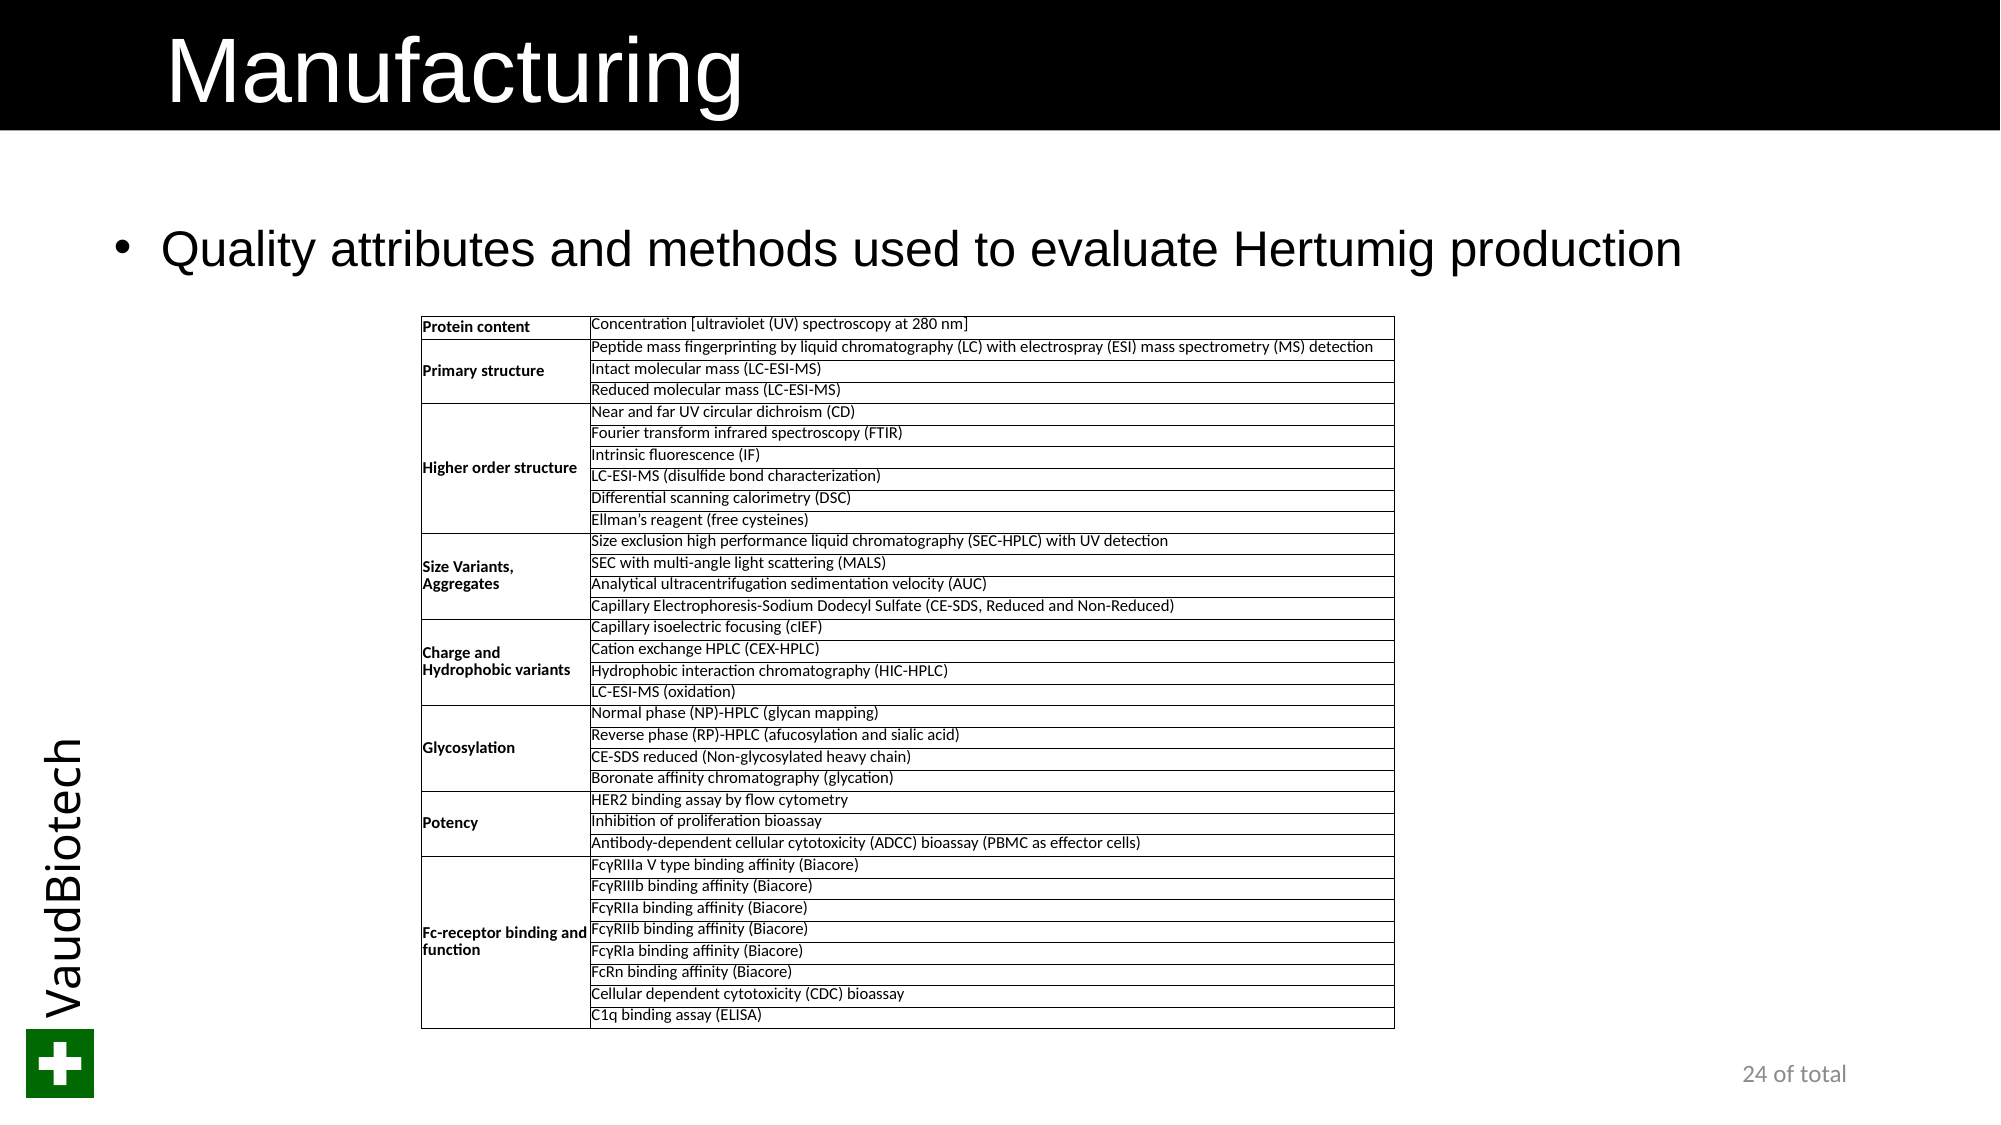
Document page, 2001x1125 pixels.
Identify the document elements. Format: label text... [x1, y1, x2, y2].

table_cell Glycosylation [422, 706, 590, 791]
table_cell Boronate affinity chromatography (glycation) [591, 771, 1394, 791]
table_cell Charge and Hydrophobic variants [422, 620, 590, 705]
table_cell FcγRIIIa V type binding affinity (Biacore) [591, 857, 1394, 878]
slide_number 24 of total [1412, 1042, 1863, 1103]
table_cell Cation exchange HPLC (CEX-HPLC) [591, 641, 1394, 662]
table_cell Inhibition of proliferation bioassay [591, 814, 1394, 834]
table_cell Antibody-dependent cellular cytotoxicity (ADCC) bioassay (PBMC as effector cells) [591, 835, 1394, 856]
table_cell Hydrophobic interaction chromatography (HIC-HPLC) [591, 663, 1394, 684]
table_cell FcγRIIb binding affinity (Biacore) [591, 922, 1394, 942]
table_cell Size Variants, Aggregates [422, 534, 590, 619]
table_cell Reverse phase (RP)-HPLC (afucosylation and sialic acid) [591, 728, 1394, 748]
table_cell LC-ESI-MS (disulfide bond characterization) [591, 469, 1394, 490]
table_cell C1q binding assay (ELISA) [591, 1008, 1394, 1028]
table_cell FcγRIIa binding affinity (Biacore) [591, 900, 1394, 921]
text_box Manufacturing [0, 0, 2000, 131]
picture [26, 1029, 94, 1098]
table_cell Peptide mass fingerprinting by liquid chromatography (LC) with electrospray (ESI) mass spectrometry (MS) detection [591, 340, 1394, 360]
table_cell Cellular dependent cytotoxicity (CDC) bioassay [591, 986, 1394, 1007]
table_cell SEC with multi-angle light scattering (MALS) [591, 555, 1394, 576]
table_cell Intact molecular mass (LC-ESI-MS) [591, 361, 1394, 382]
table_cell LC-ESI-MS (oxidation) [591, 685, 1394, 705]
table_cell Primary structure [422, 340, 590, 403]
table_cell Potency [422, 792, 590, 856]
table_cell FcγRIa binding affinity (Biacore) [591, 943, 1394, 964]
table_cell Normal phase (NP)-HPLC (glycan mapping) [591, 706, 1394, 727]
table_cell FcγRIIIb binding affinity (Biacore) [591, 879, 1394, 899]
table_header Protein content [422, 317, 590, 339]
table_cell Capillary isoelectric focusing (cIEF) [591, 620, 1394, 640]
table_cell Capillary Electrophoresis-Sodium Dodecyl Sulfate (CE-SDS, Reduced and Non-Reduced) [591, 598, 1394, 619]
table_cell Differential scanning calorimetry (DSC) [591, 491, 1394, 511]
table_cell Reduced molecular mass (LC-ESI-MS) [591, 383, 1394, 403]
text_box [0, 872, 251, 947]
table_cell Size exclusion high performance liquid chromatography (SEC-HPLC) with UV detection [591, 534, 1394, 554]
table_cell Fc-receptor binding and function [422, 857, 590, 1028]
table_cell Fourier transform infrared spectroscopy (FTIR) [591, 426, 1394, 446]
table_cell Ellman’s reagent (free cysteines) [591, 512, 1394, 533]
table_cell FcRn binding affinity (Biacore) [591, 965, 1394, 985]
table_cell CE-SDS reduced (Non-glycosylated heavy chain) [591, 749, 1394, 770]
table_cell Intrinsic fluorescence (IF) [591, 447, 1394, 468]
text_box Quality attributes and methods used to evaluate Hertumig production [99, 209, 1717, 285]
table_cell Analytical ultracentrifugation sedimentation velocity (AUC) [591, 577, 1394, 597]
table_header Concentration [ultraviolet (UV) spectroscopy at 280 nm] [591, 317, 1394, 339]
table_cell HER2 binding assay by flow cytometry [591, 792, 1394, 813]
table_cell Near and far UV circular dichroism (CD) [591, 404, 1394, 425]
table_cell Higher order structure [422, 404, 590, 533]
